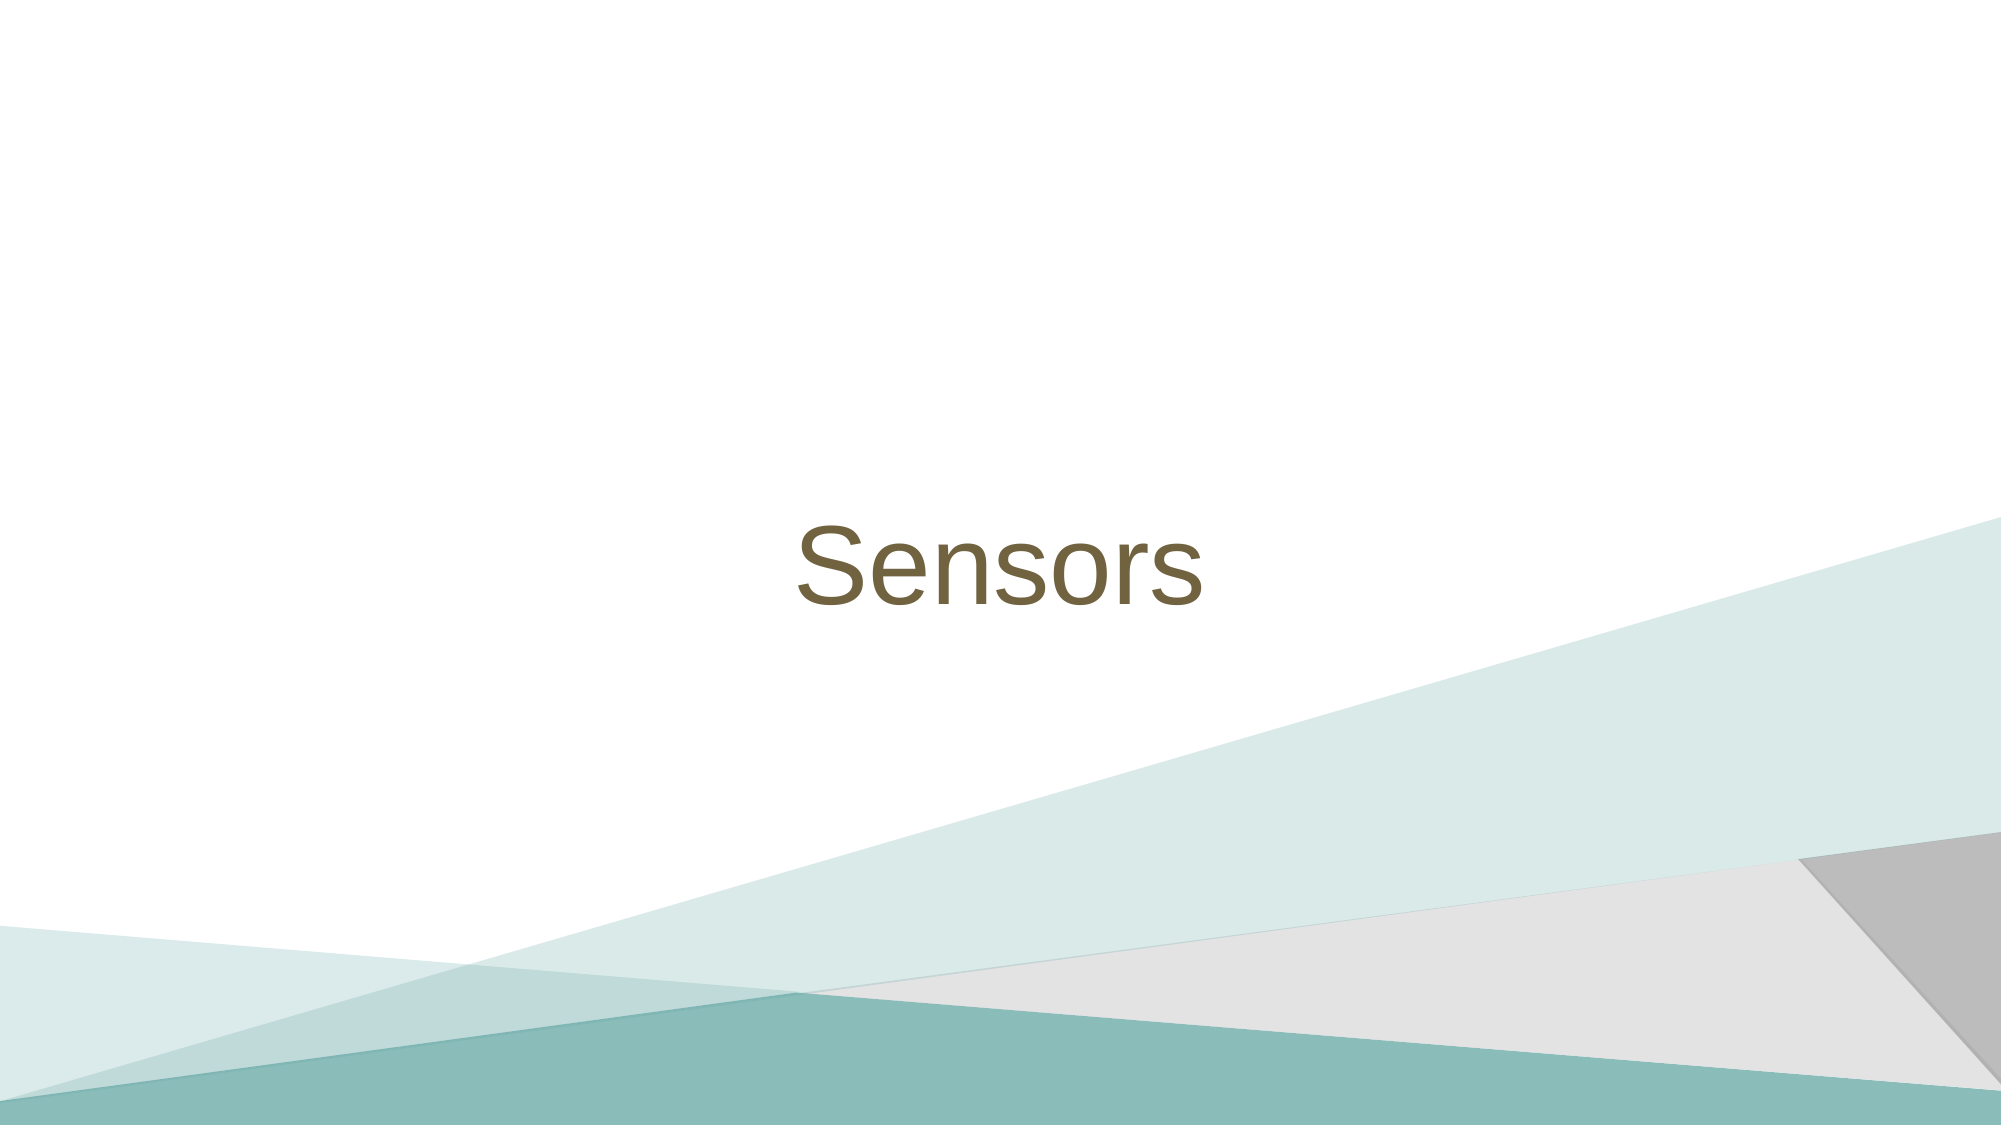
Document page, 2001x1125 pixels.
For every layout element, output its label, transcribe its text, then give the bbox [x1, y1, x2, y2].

title Sensors [54, 438, 1946, 680]
